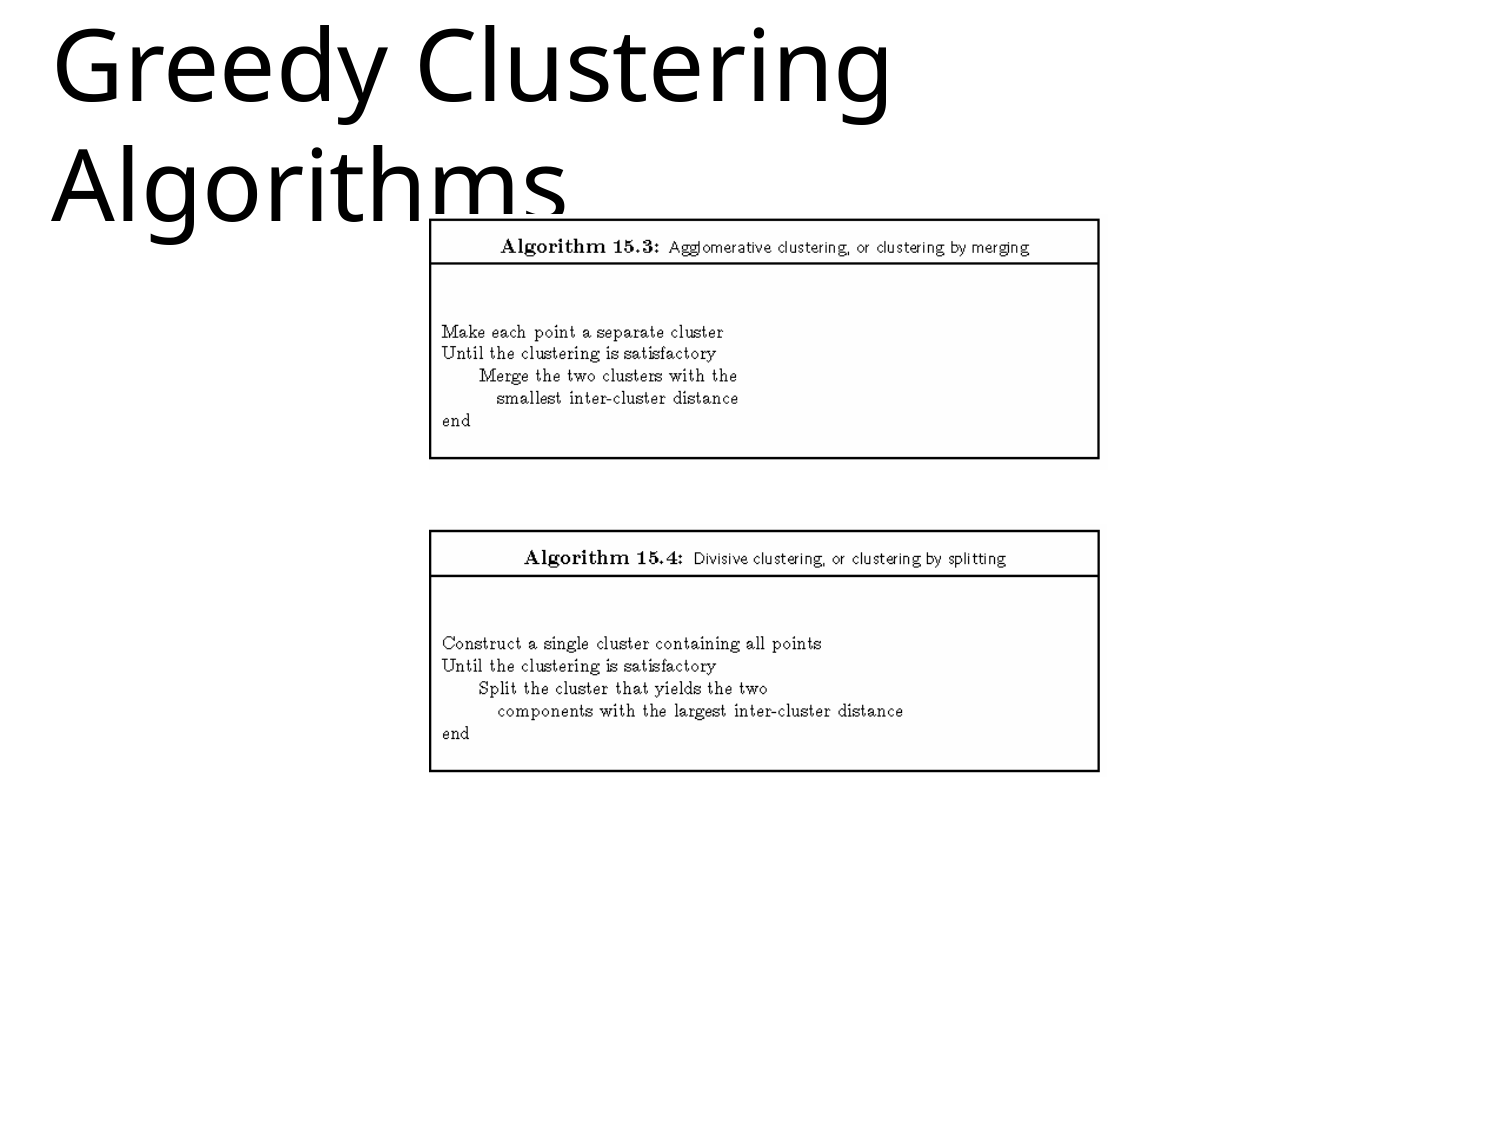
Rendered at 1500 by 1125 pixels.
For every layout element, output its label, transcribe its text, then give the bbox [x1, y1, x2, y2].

text_box [429, 524, 1107, 777]
title Greedy Clustering Algorithms [50, 0, 1438, 242]
text_box [429, 214, 1108, 470]
